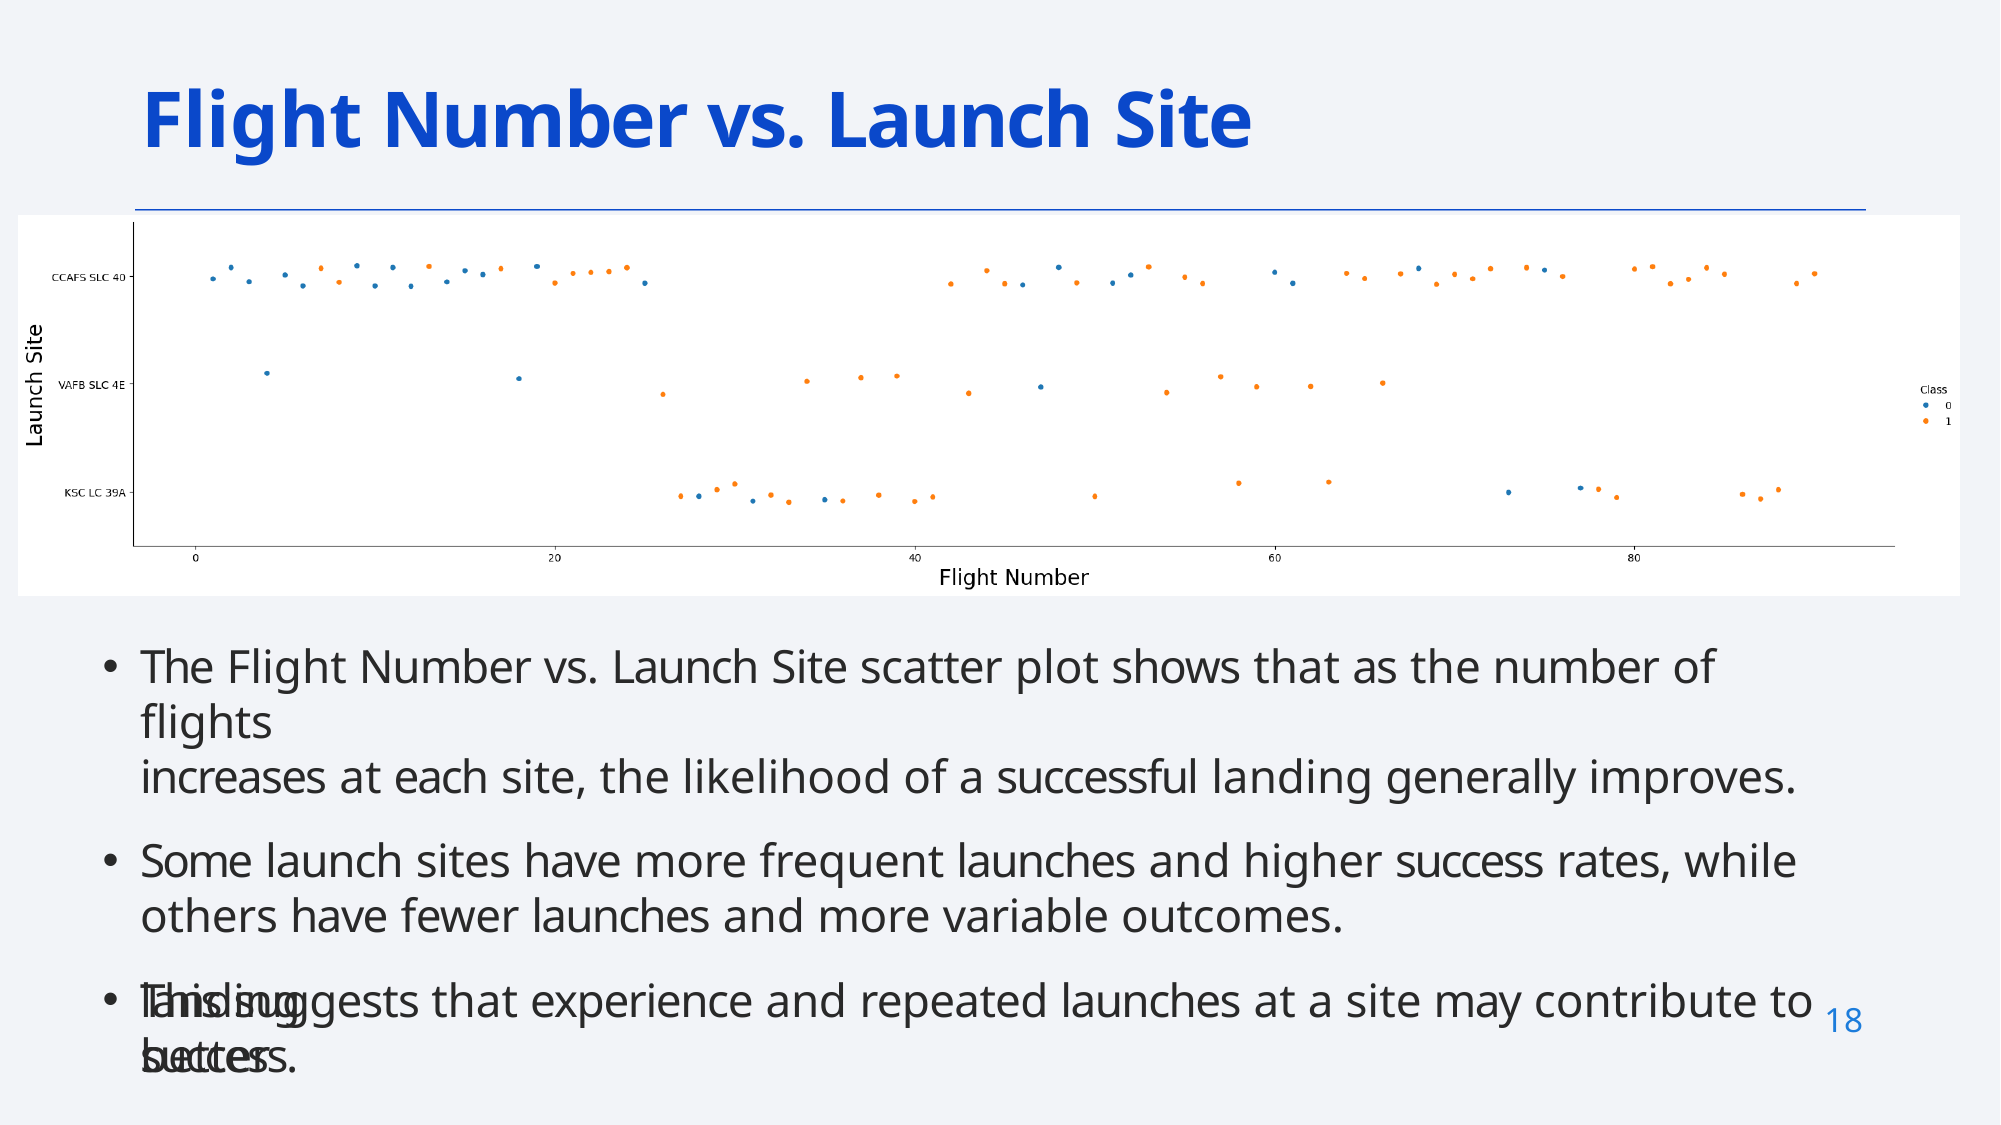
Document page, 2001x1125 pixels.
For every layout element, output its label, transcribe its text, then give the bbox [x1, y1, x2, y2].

text_box landing success. [138, 969, 458, 1082]
picture [0, 0, 2000, 1125]
title Flight Number vs. Launch Site [139, 68, 1800, 213]
text_box The Flight Number vs. Launch Site scatter plot shows that as the number of flights increases at each site, the likelihood of a successful landing generally improves. Some launch sites have more frequent launches and higher success rates, while others have fewer launches and more variable outcomes. This suggests that experience and repeated launches at a site may contribute to better [100, 635, 1838, 1082]
text_box 18 [1838, 997, 1867, 1040]
